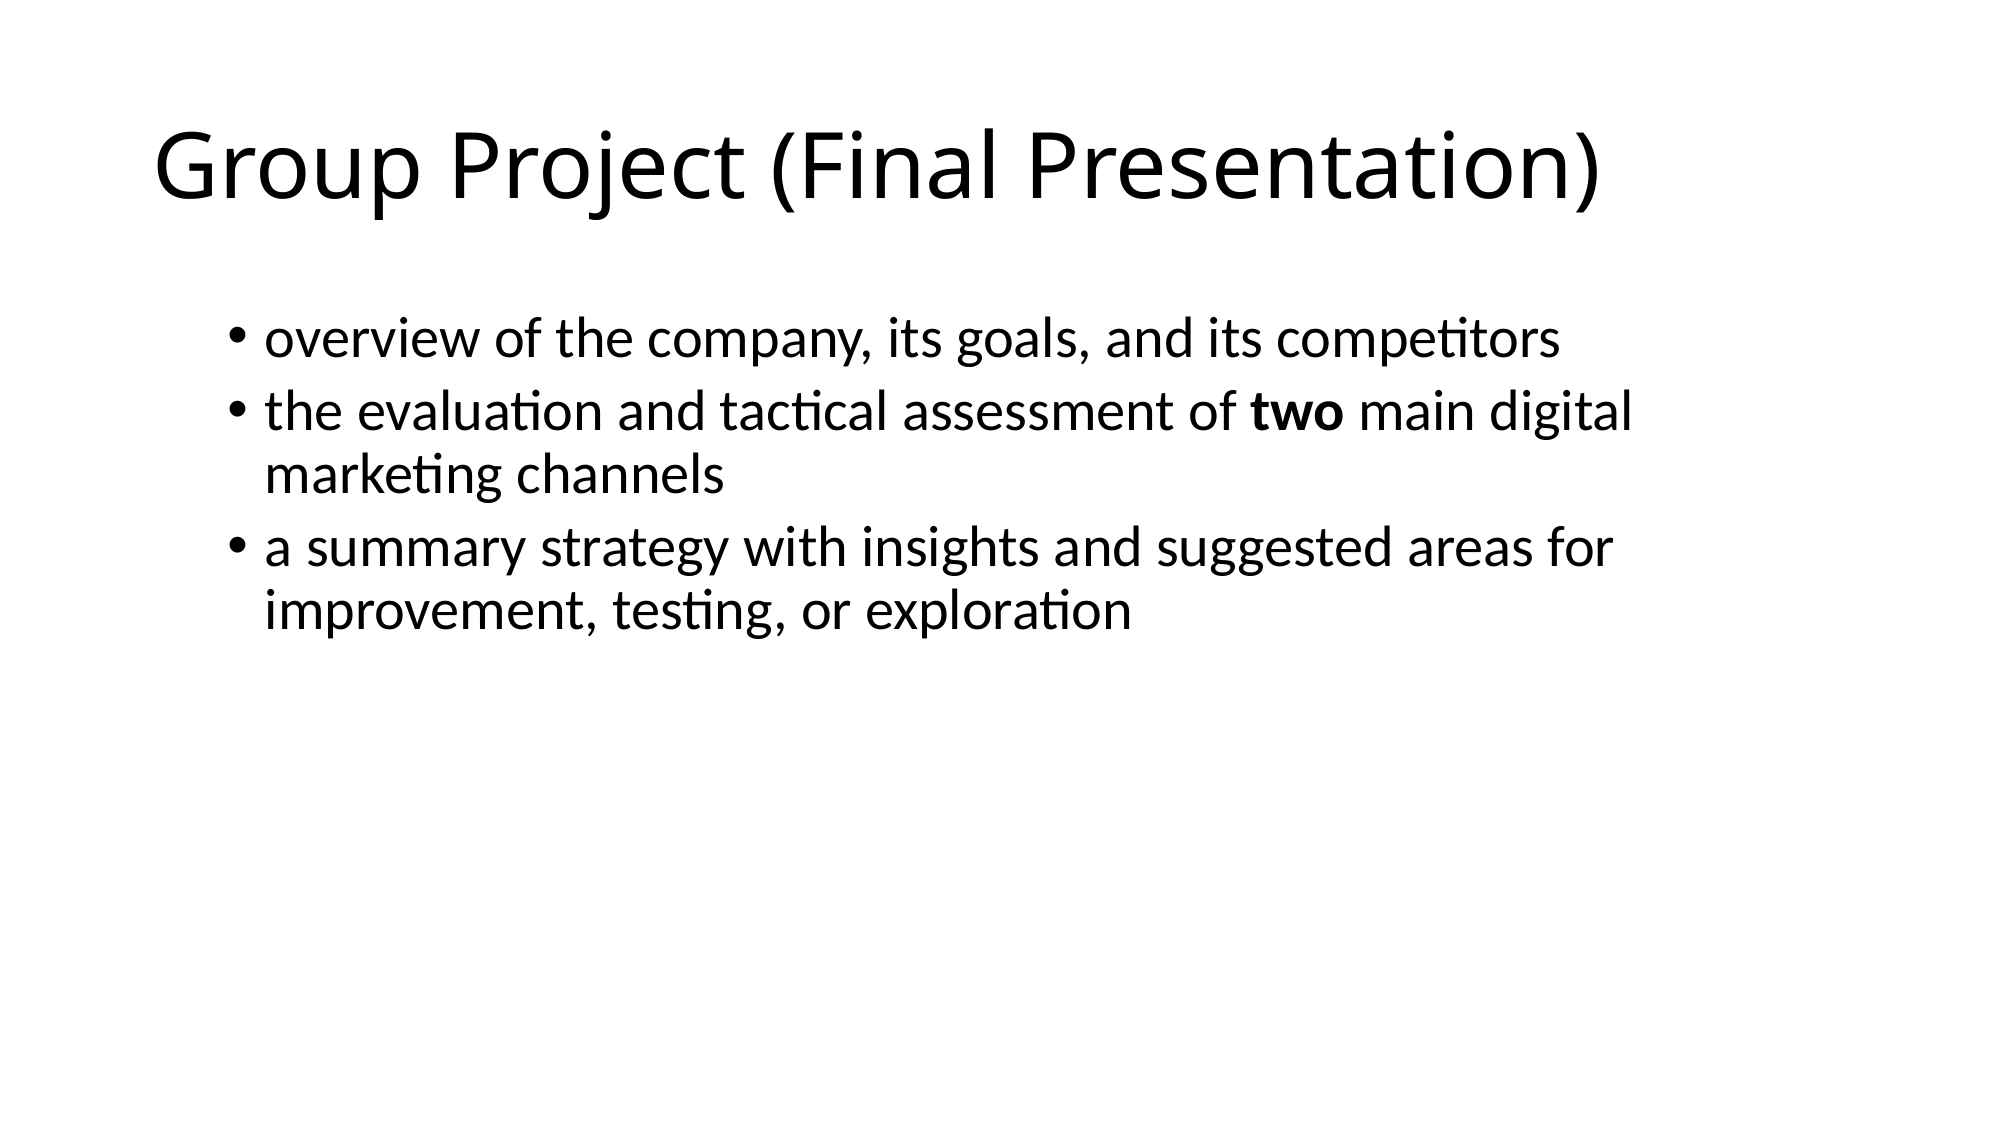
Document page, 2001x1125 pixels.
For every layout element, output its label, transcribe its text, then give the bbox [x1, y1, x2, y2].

title Group Project (Final Presentation) [137, 59, 1863, 278]
list overview of the company, its goals, and its competitors the evaluation and tactical assessment of two main digital marketing channels a summary strategy with insights and suggested areas for improvement, testing, or exploration [137, 299, 1863, 1014]
